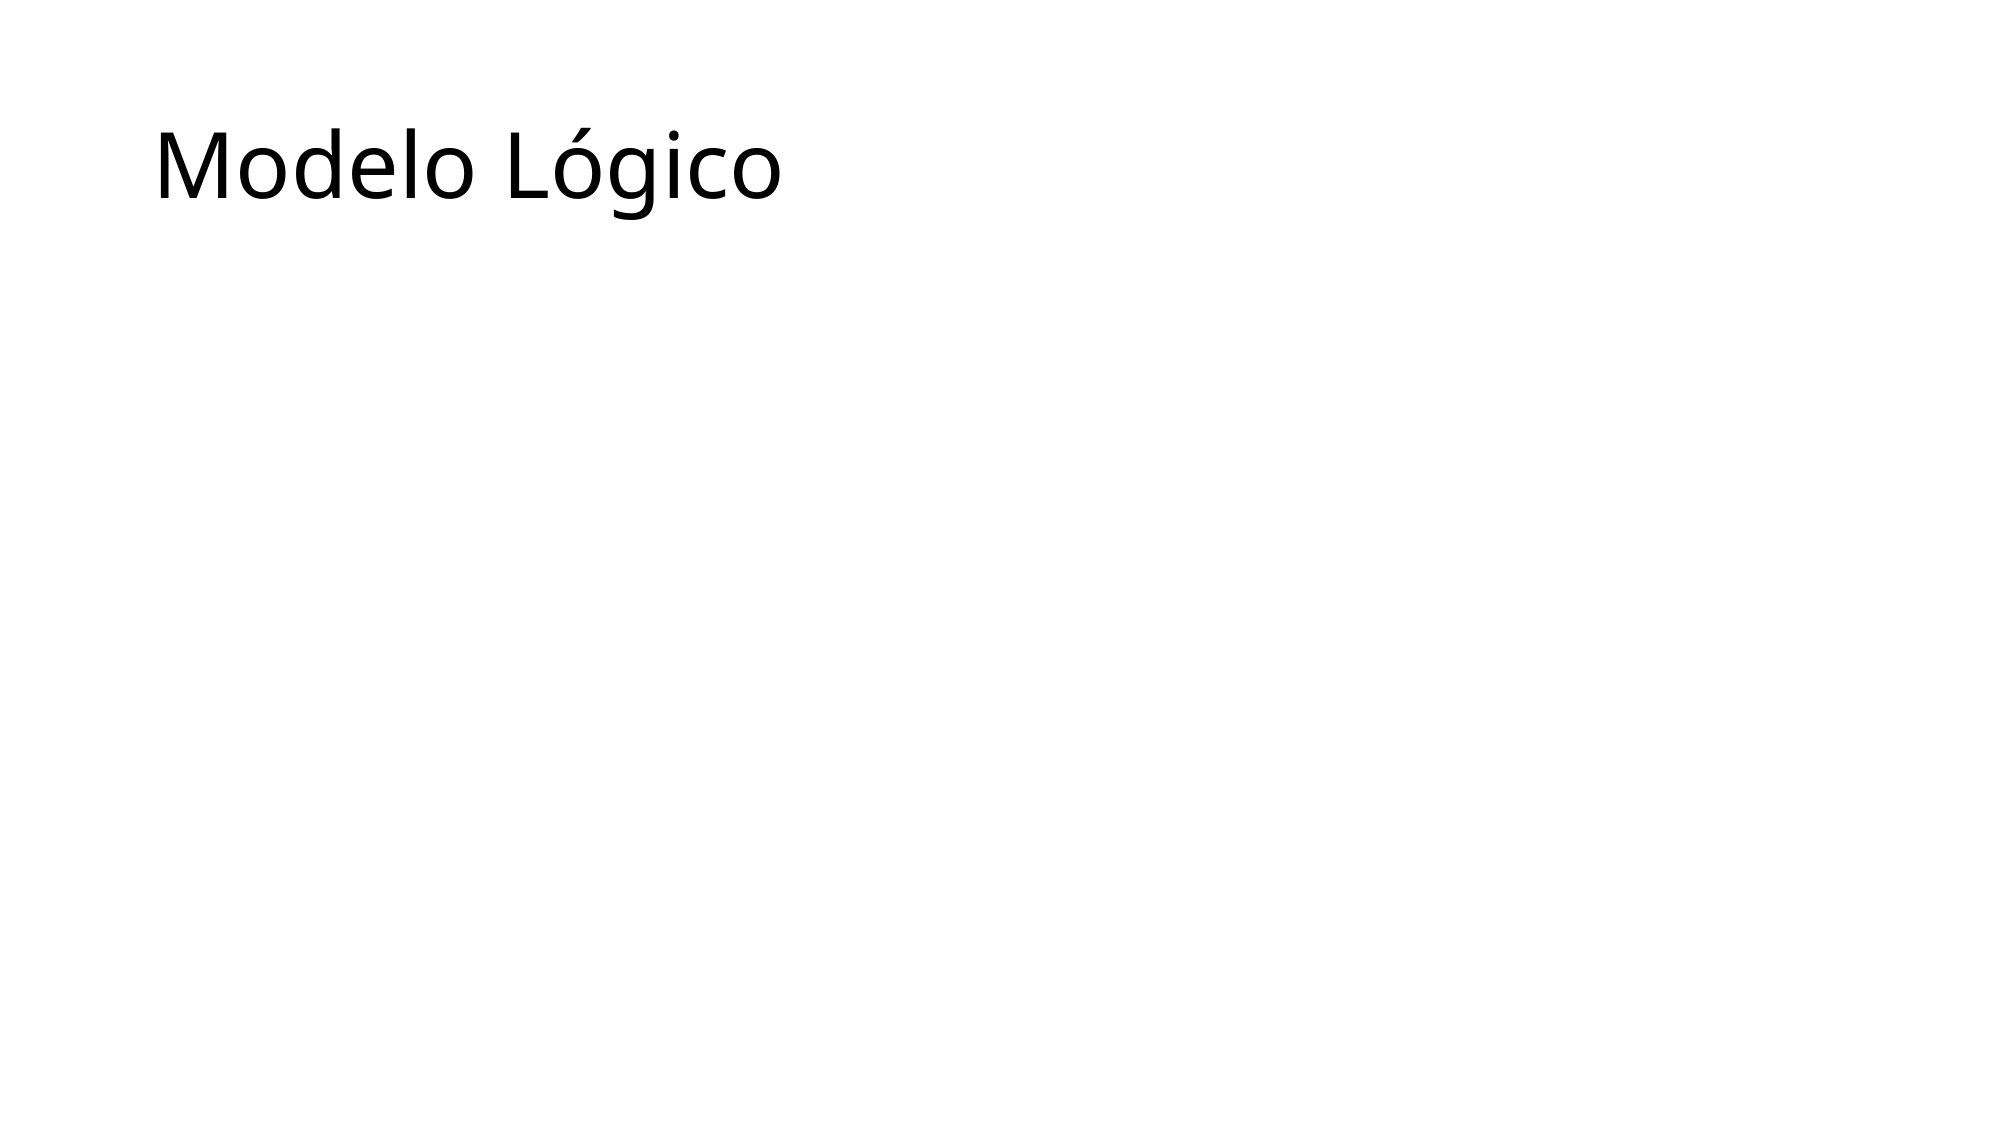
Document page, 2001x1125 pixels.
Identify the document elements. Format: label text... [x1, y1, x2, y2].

title Modelo Lógico [137, 59, 1863, 278]
